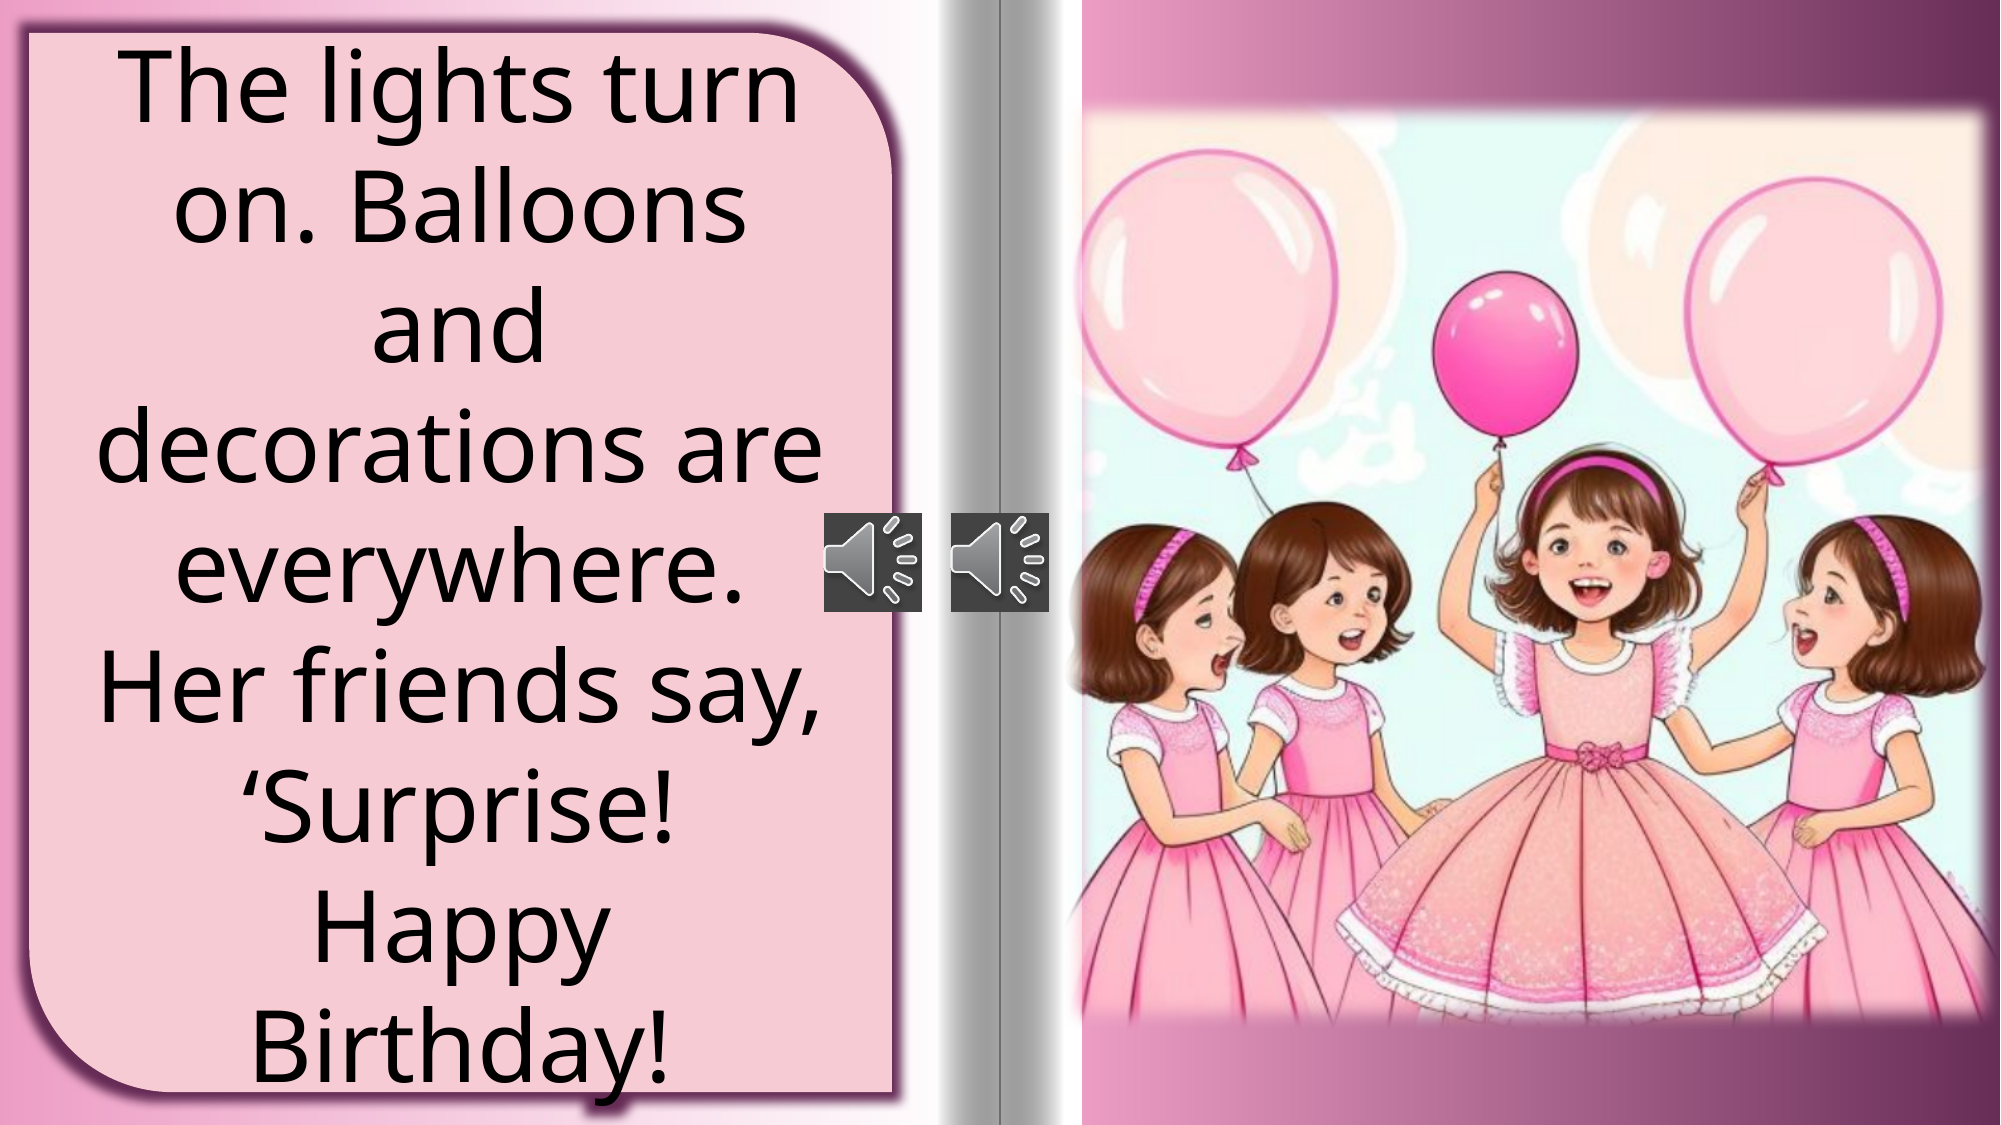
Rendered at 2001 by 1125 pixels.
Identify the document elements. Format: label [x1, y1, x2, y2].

text_box [0, 0, 2000, 1125]
picture [823, 512, 924, 613]
picture [1063, 94, 2000, 1031]
picture [949, 512, 1050, 613]
